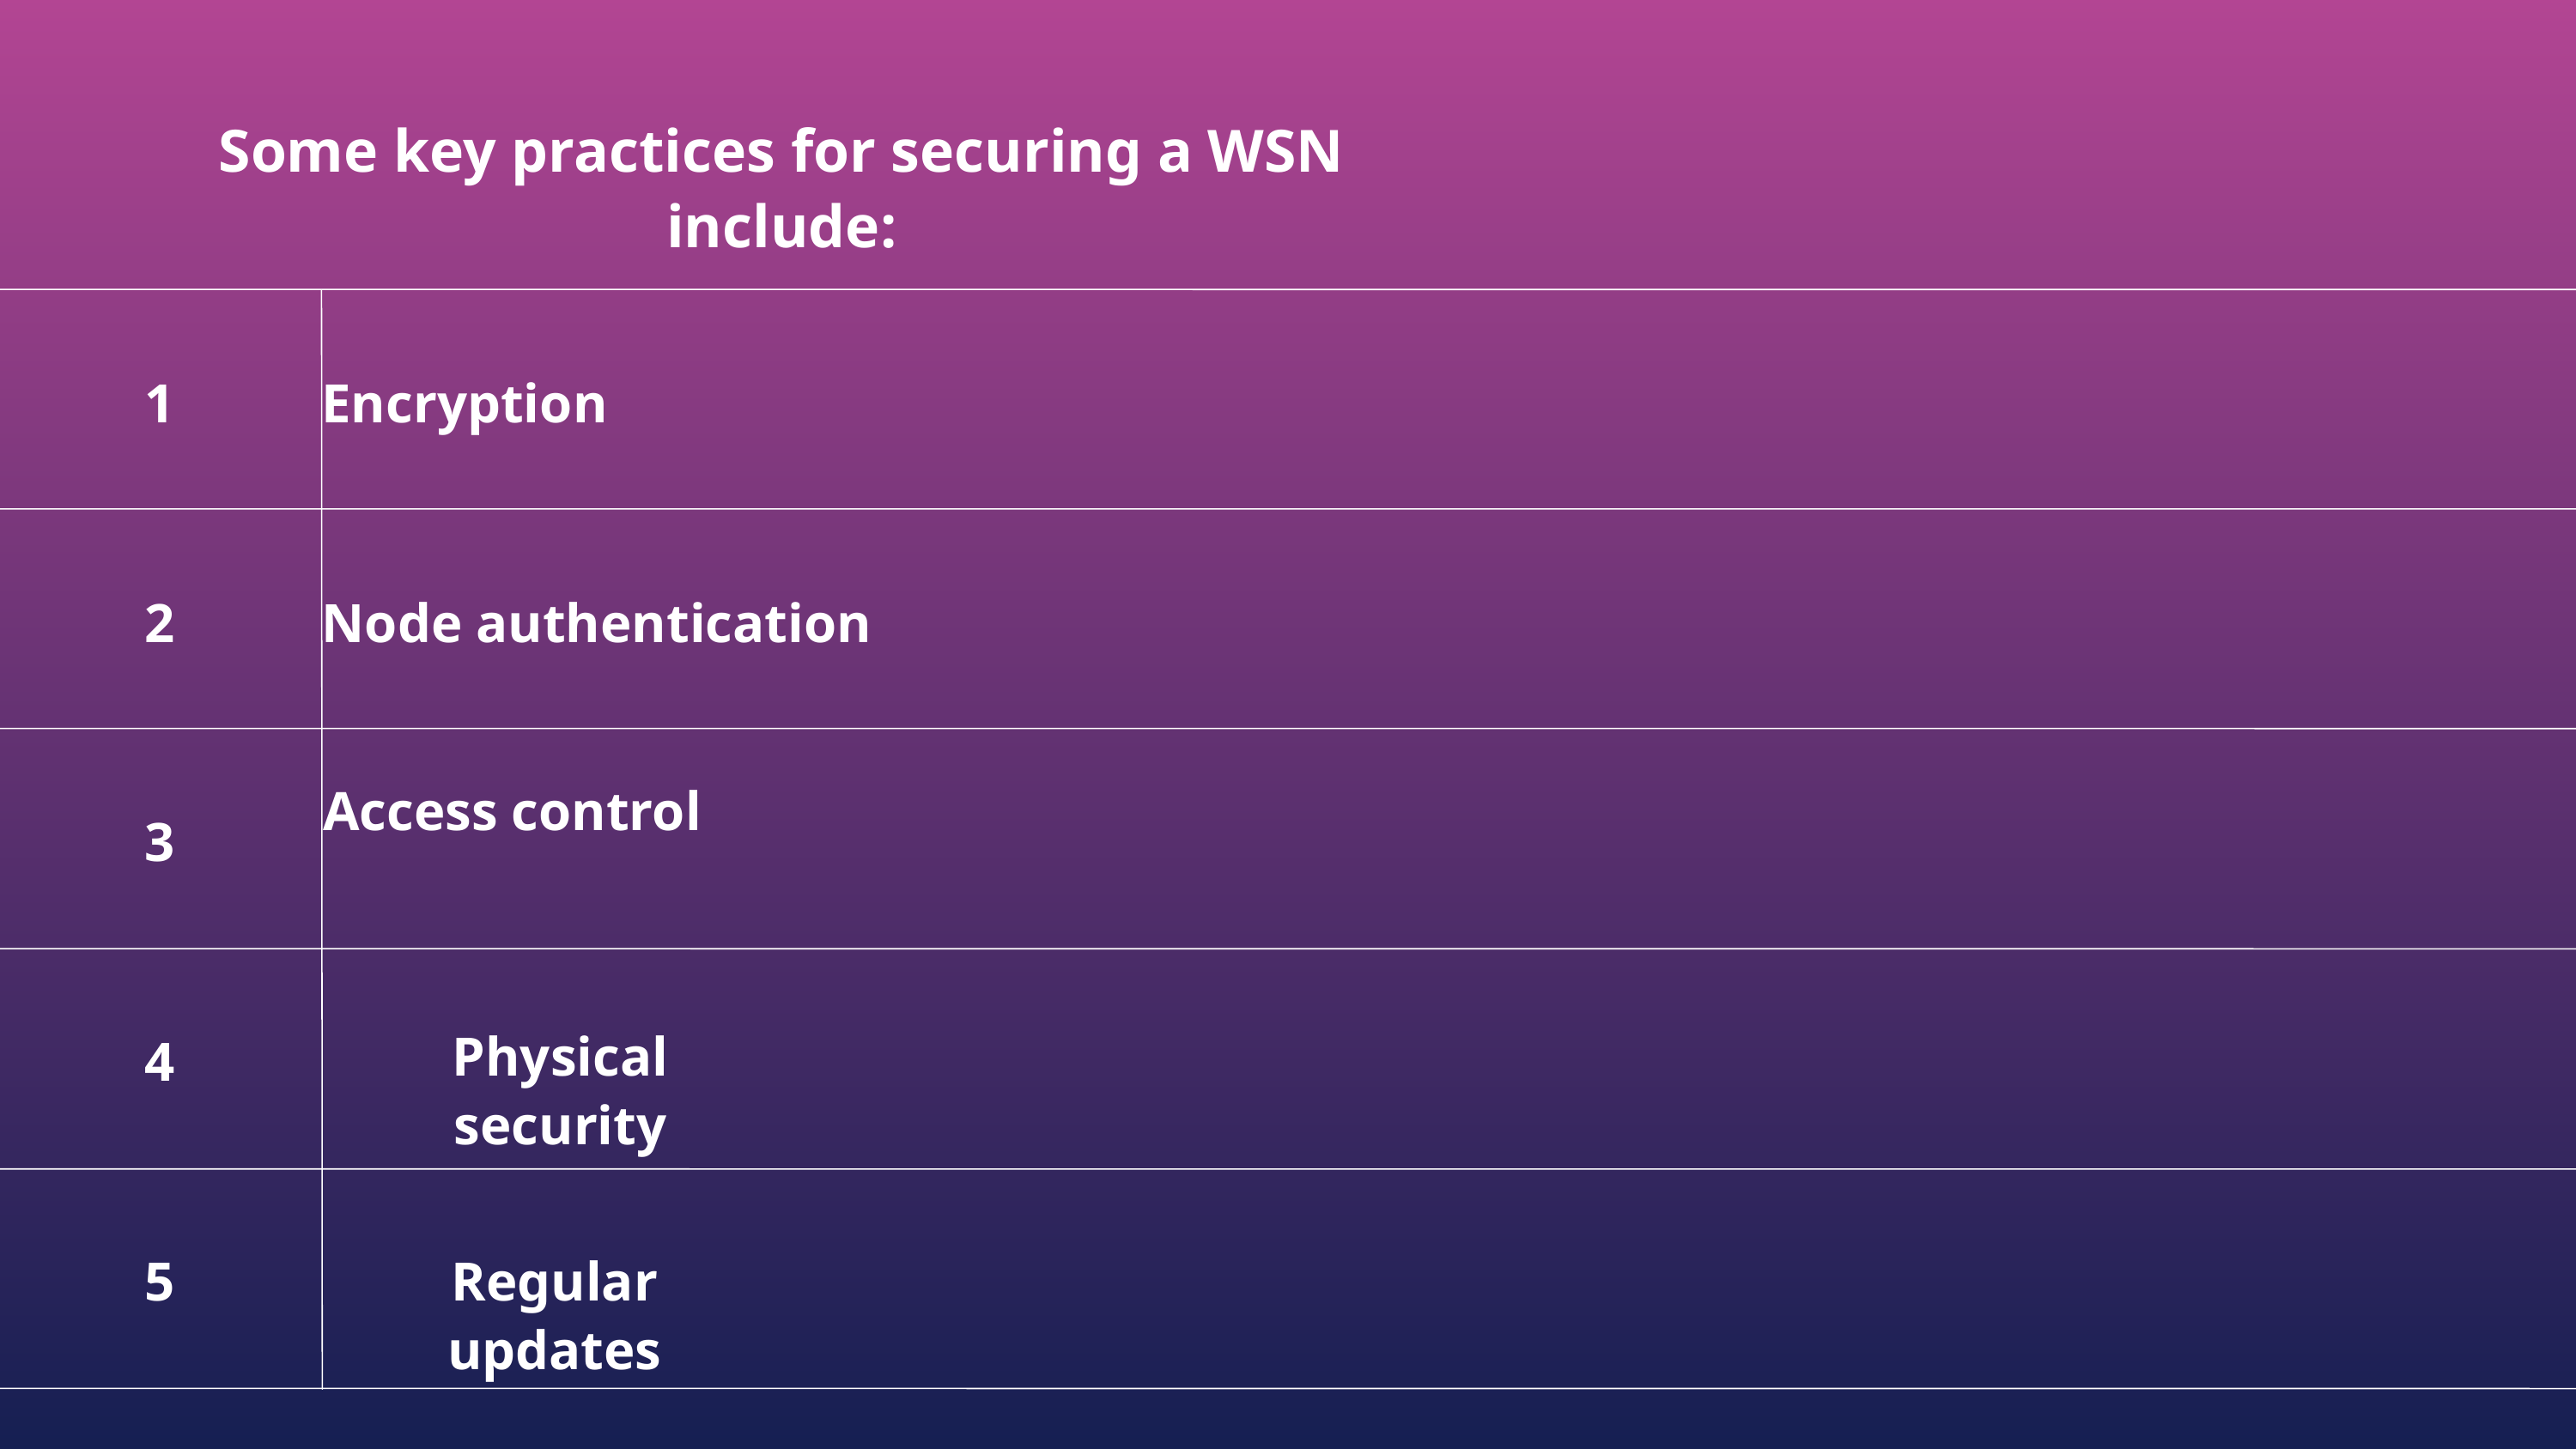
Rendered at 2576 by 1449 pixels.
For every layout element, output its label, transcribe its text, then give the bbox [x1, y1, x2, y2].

text_box 2 [144, 584, 175, 653]
text_box Regular updates [338, 1242, 771, 1380]
text_box Node authentication [321, 584, 872, 653]
text_box 4 [144, 1022, 175, 1092]
text_box Encryption [321, 364, 608, 433]
text_box 3 [144, 803, 175, 873]
text_box Physical security [338, 1017, 782, 1155]
text_box Some key practices for securing a WSN include: [97, 107, 1467, 260]
text_box 1 [144, 364, 175, 433]
text_box Access control [322, 772, 702, 841]
text_box 5 [144, 1242, 175, 1312]
